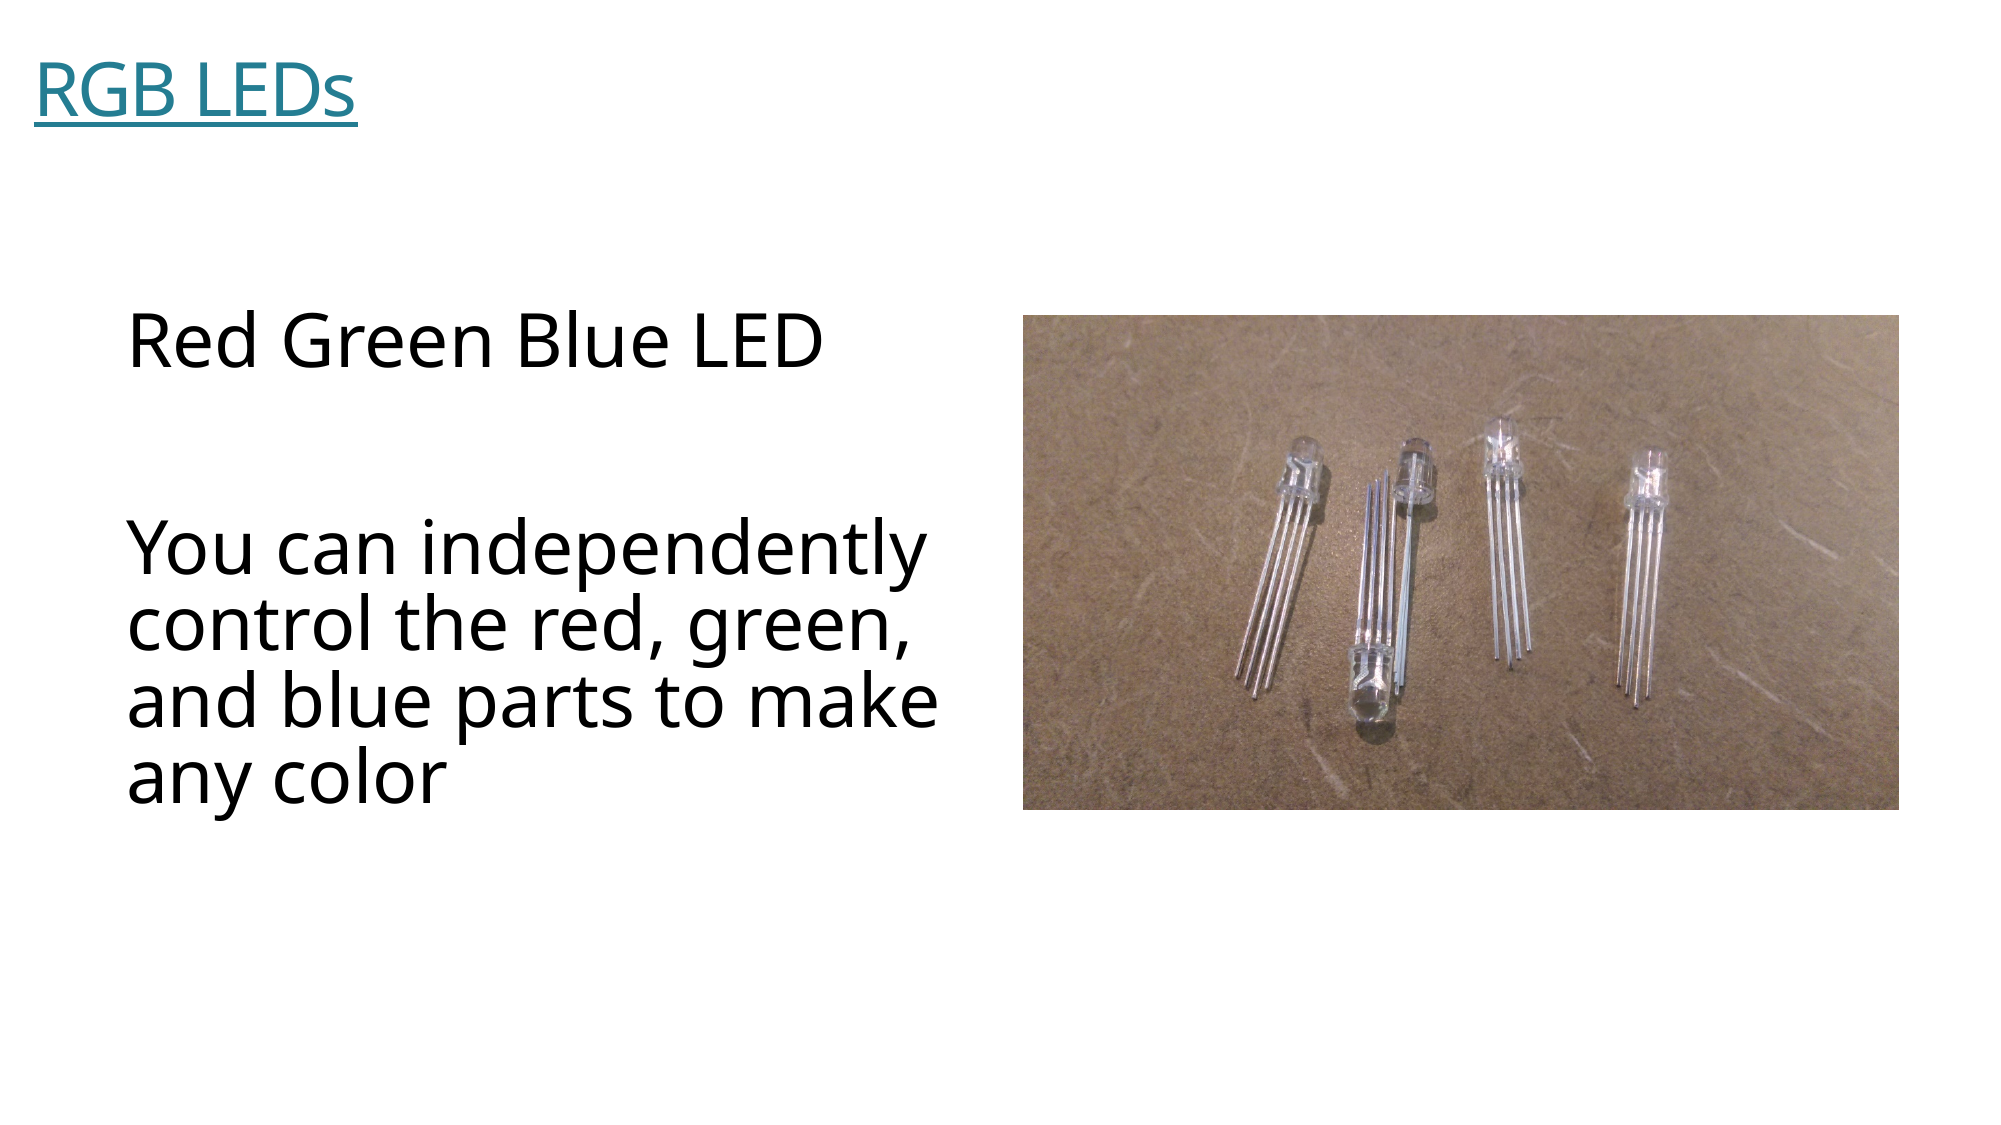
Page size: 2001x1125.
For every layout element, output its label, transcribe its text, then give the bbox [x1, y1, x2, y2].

title RGB LEDs [18, 6, 1875, 180]
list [1023, 315, 1899, 810]
list Red Green Blue LED You can independently control the red, green, and blue parts to make any color [111, 179, 986, 946]
